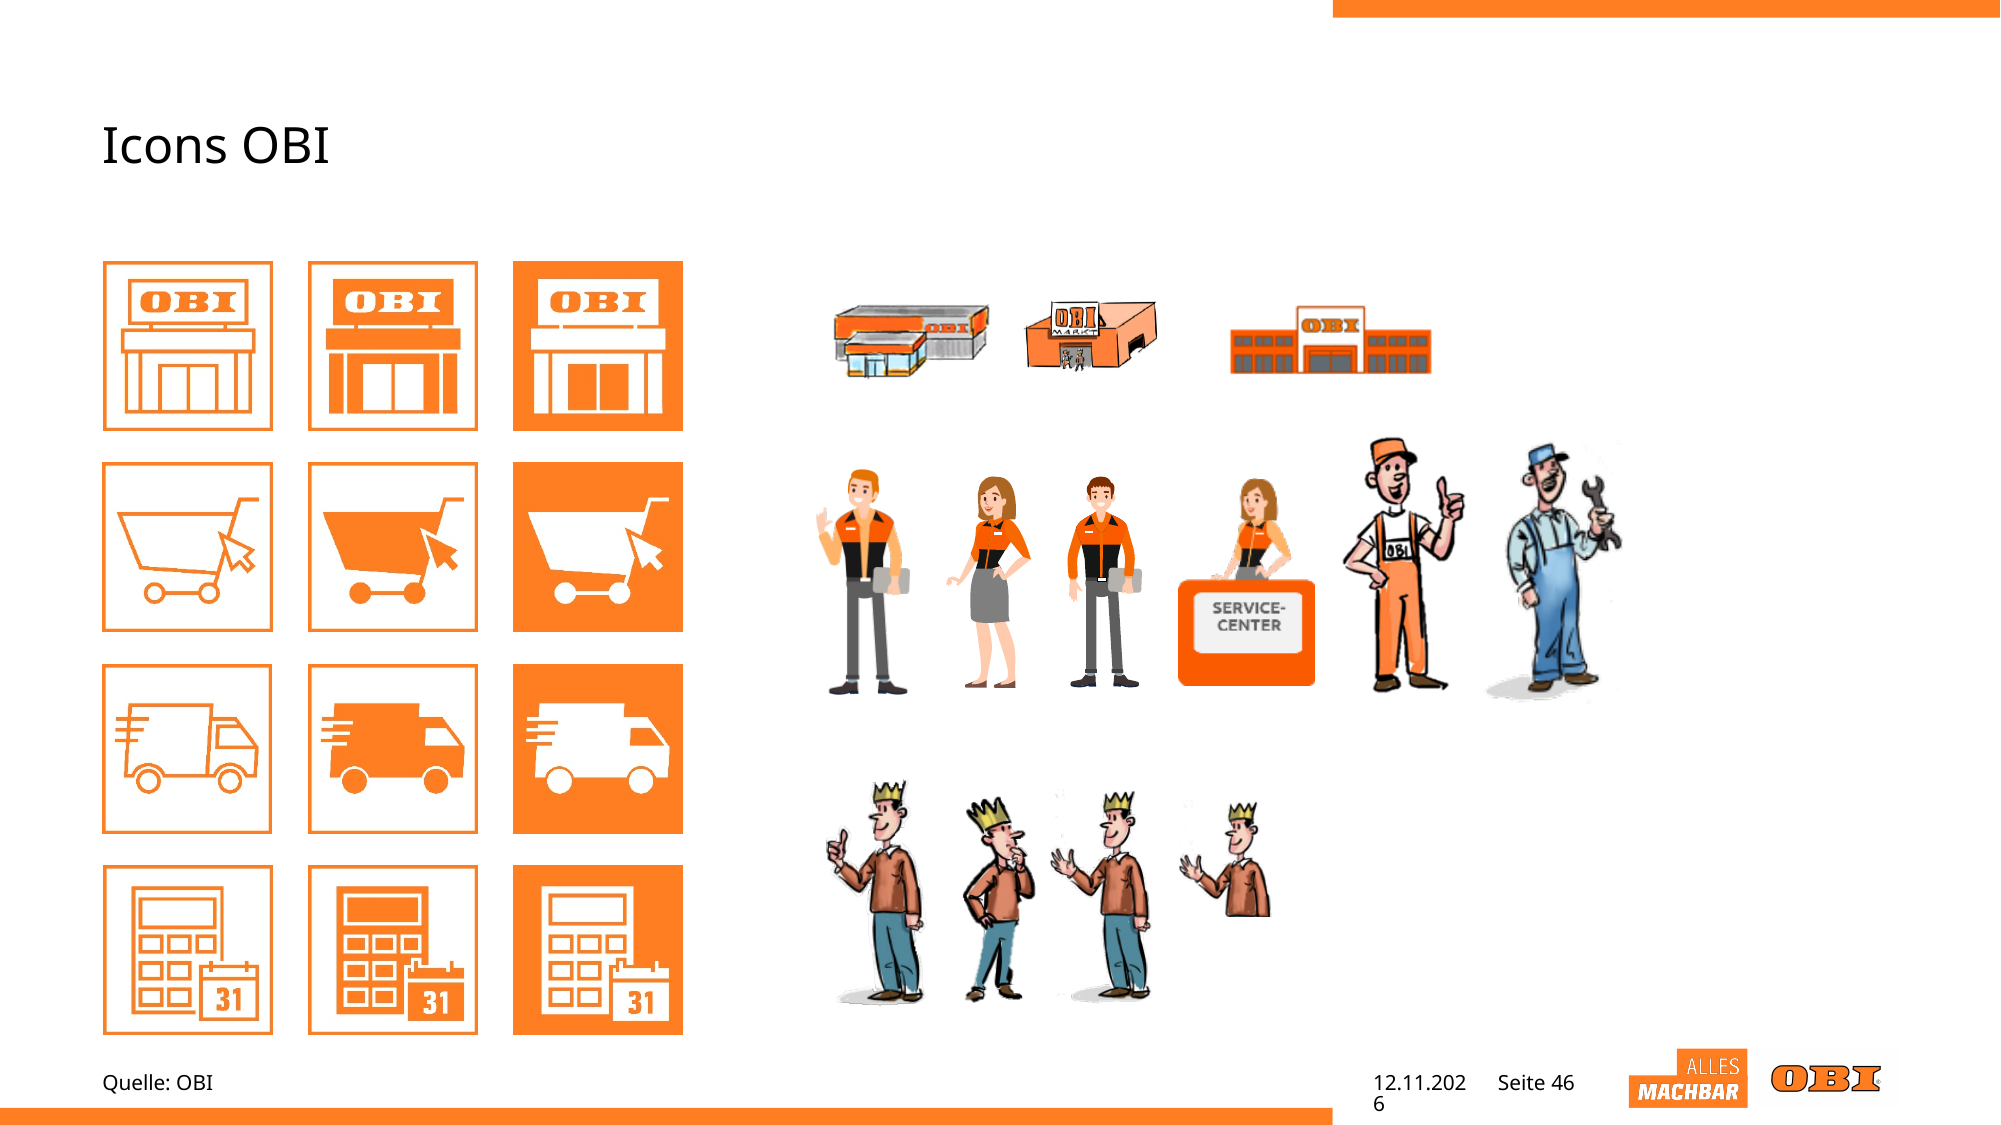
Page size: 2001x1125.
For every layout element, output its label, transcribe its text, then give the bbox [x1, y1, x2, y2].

picture [308, 261, 478, 431]
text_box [946, 476, 1032, 688]
picture [102, 664, 272, 834]
picture [1222, 294, 1450, 388]
picture [1178, 478, 1315, 686]
picture [308, 664, 478, 834]
picture [1638, 1058, 1739, 1100]
title Icons OBI [102, 112, 1880, 174]
picture [1327, 431, 1470, 706]
picture [1754, 1048, 1898, 1107]
picture [513, 865, 683, 1035]
picture [1178, 800, 1277, 917]
slide_number Seite 46 [1497, 1071, 1588, 1097]
picture [816, 294, 1005, 382]
picture [1049, 789, 1156, 1006]
picture [1021, 300, 1159, 372]
picture [823, 779, 942, 1012]
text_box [1067, 476, 1142, 688]
picture [1479, 433, 1630, 704]
footer Quelle: OBI [102, 1071, 1271, 1097]
picture [513, 664, 683, 834]
picture [953, 784, 1040, 1013]
picture [513, 261, 683, 431]
picture [103, 261, 273, 431]
picture [513, 462, 683, 633]
picture [308, 462, 478, 633]
picture [816, 469, 911, 695]
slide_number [1373, 1071, 1475, 1097]
picture [103, 865, 273, 1035]
picture [308, 865, 478, 1035]
picture [102, 462, 273, 633]
